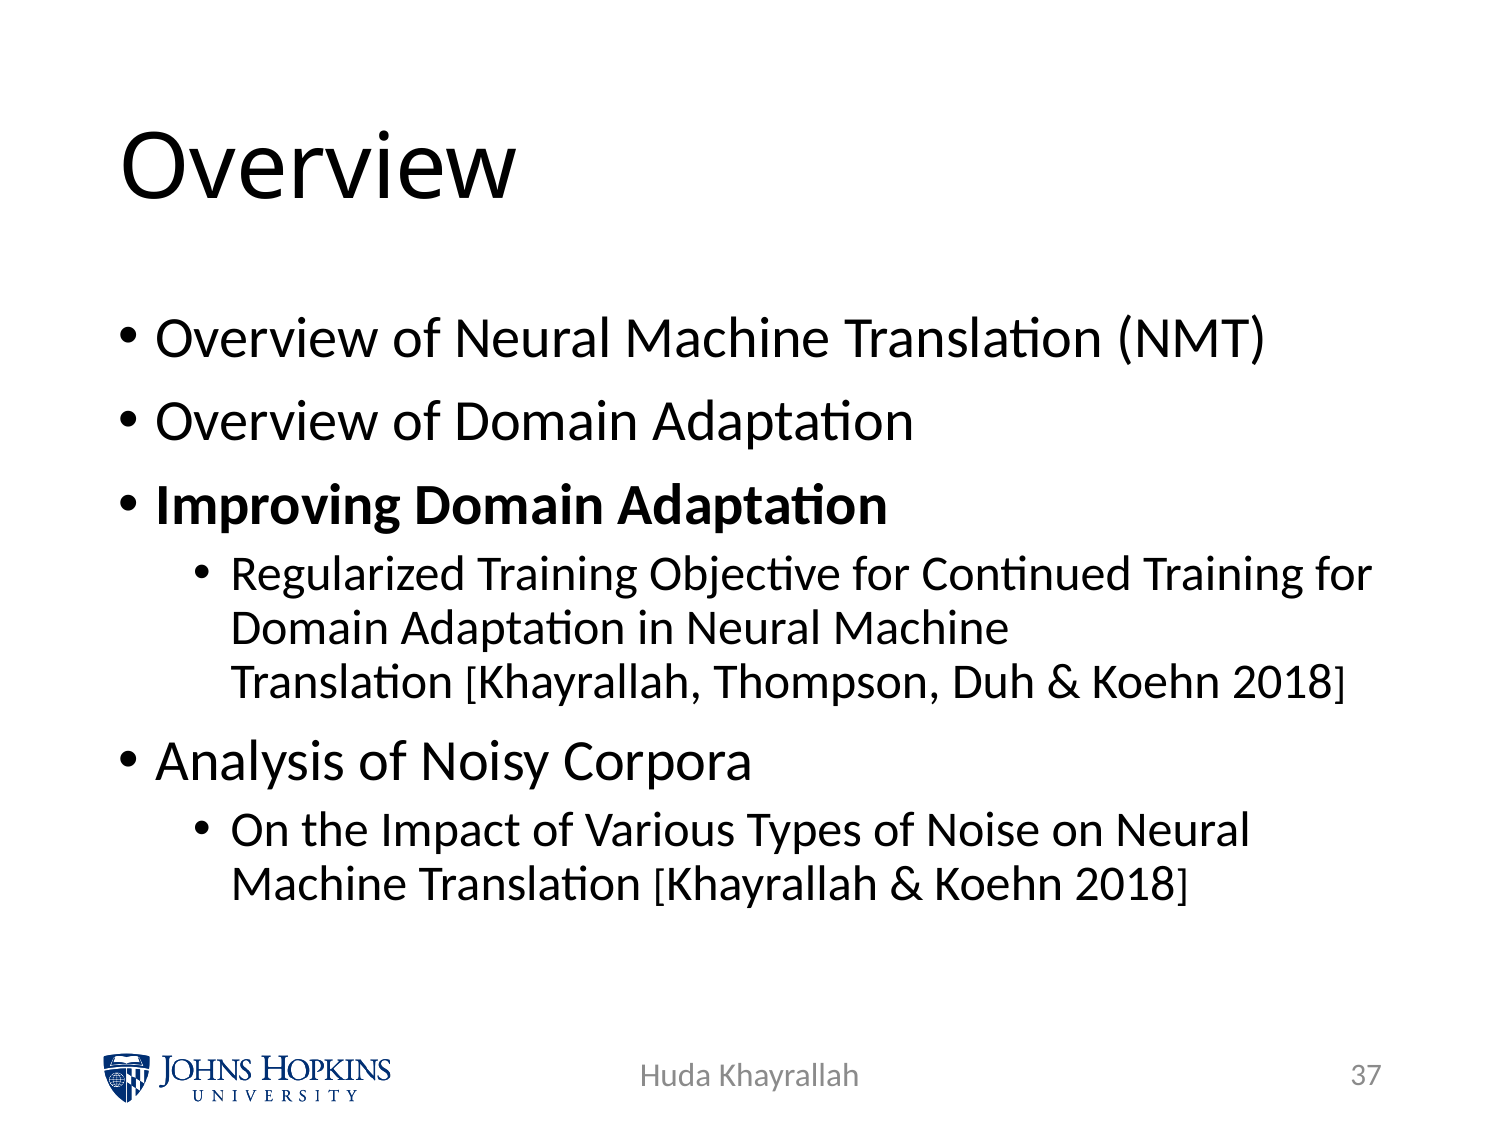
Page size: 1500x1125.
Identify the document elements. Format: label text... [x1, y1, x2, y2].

title Overview [103, 59, 1397, 278]
list Overview of Neural Machine Translation (NMT) Overview of Domain Adaptation Improving Domain Adaptation Regularized Training Objective for Continued Training for Domain Adaptation in Neural Machine Translation [Khayrallah, Thompson, Duh & Koehn 2018] Analysis of Noisy Corpora On the Impact of Various Types of Noise on Neural Machine Translation [Khayrallah & Koehn 2018] [103, 299, 1397, 1014]
footer Huda Khayrallah [496, 1042, 1004, 1103]
slide_number 36 [1059, 1042, 1397, 1103]
